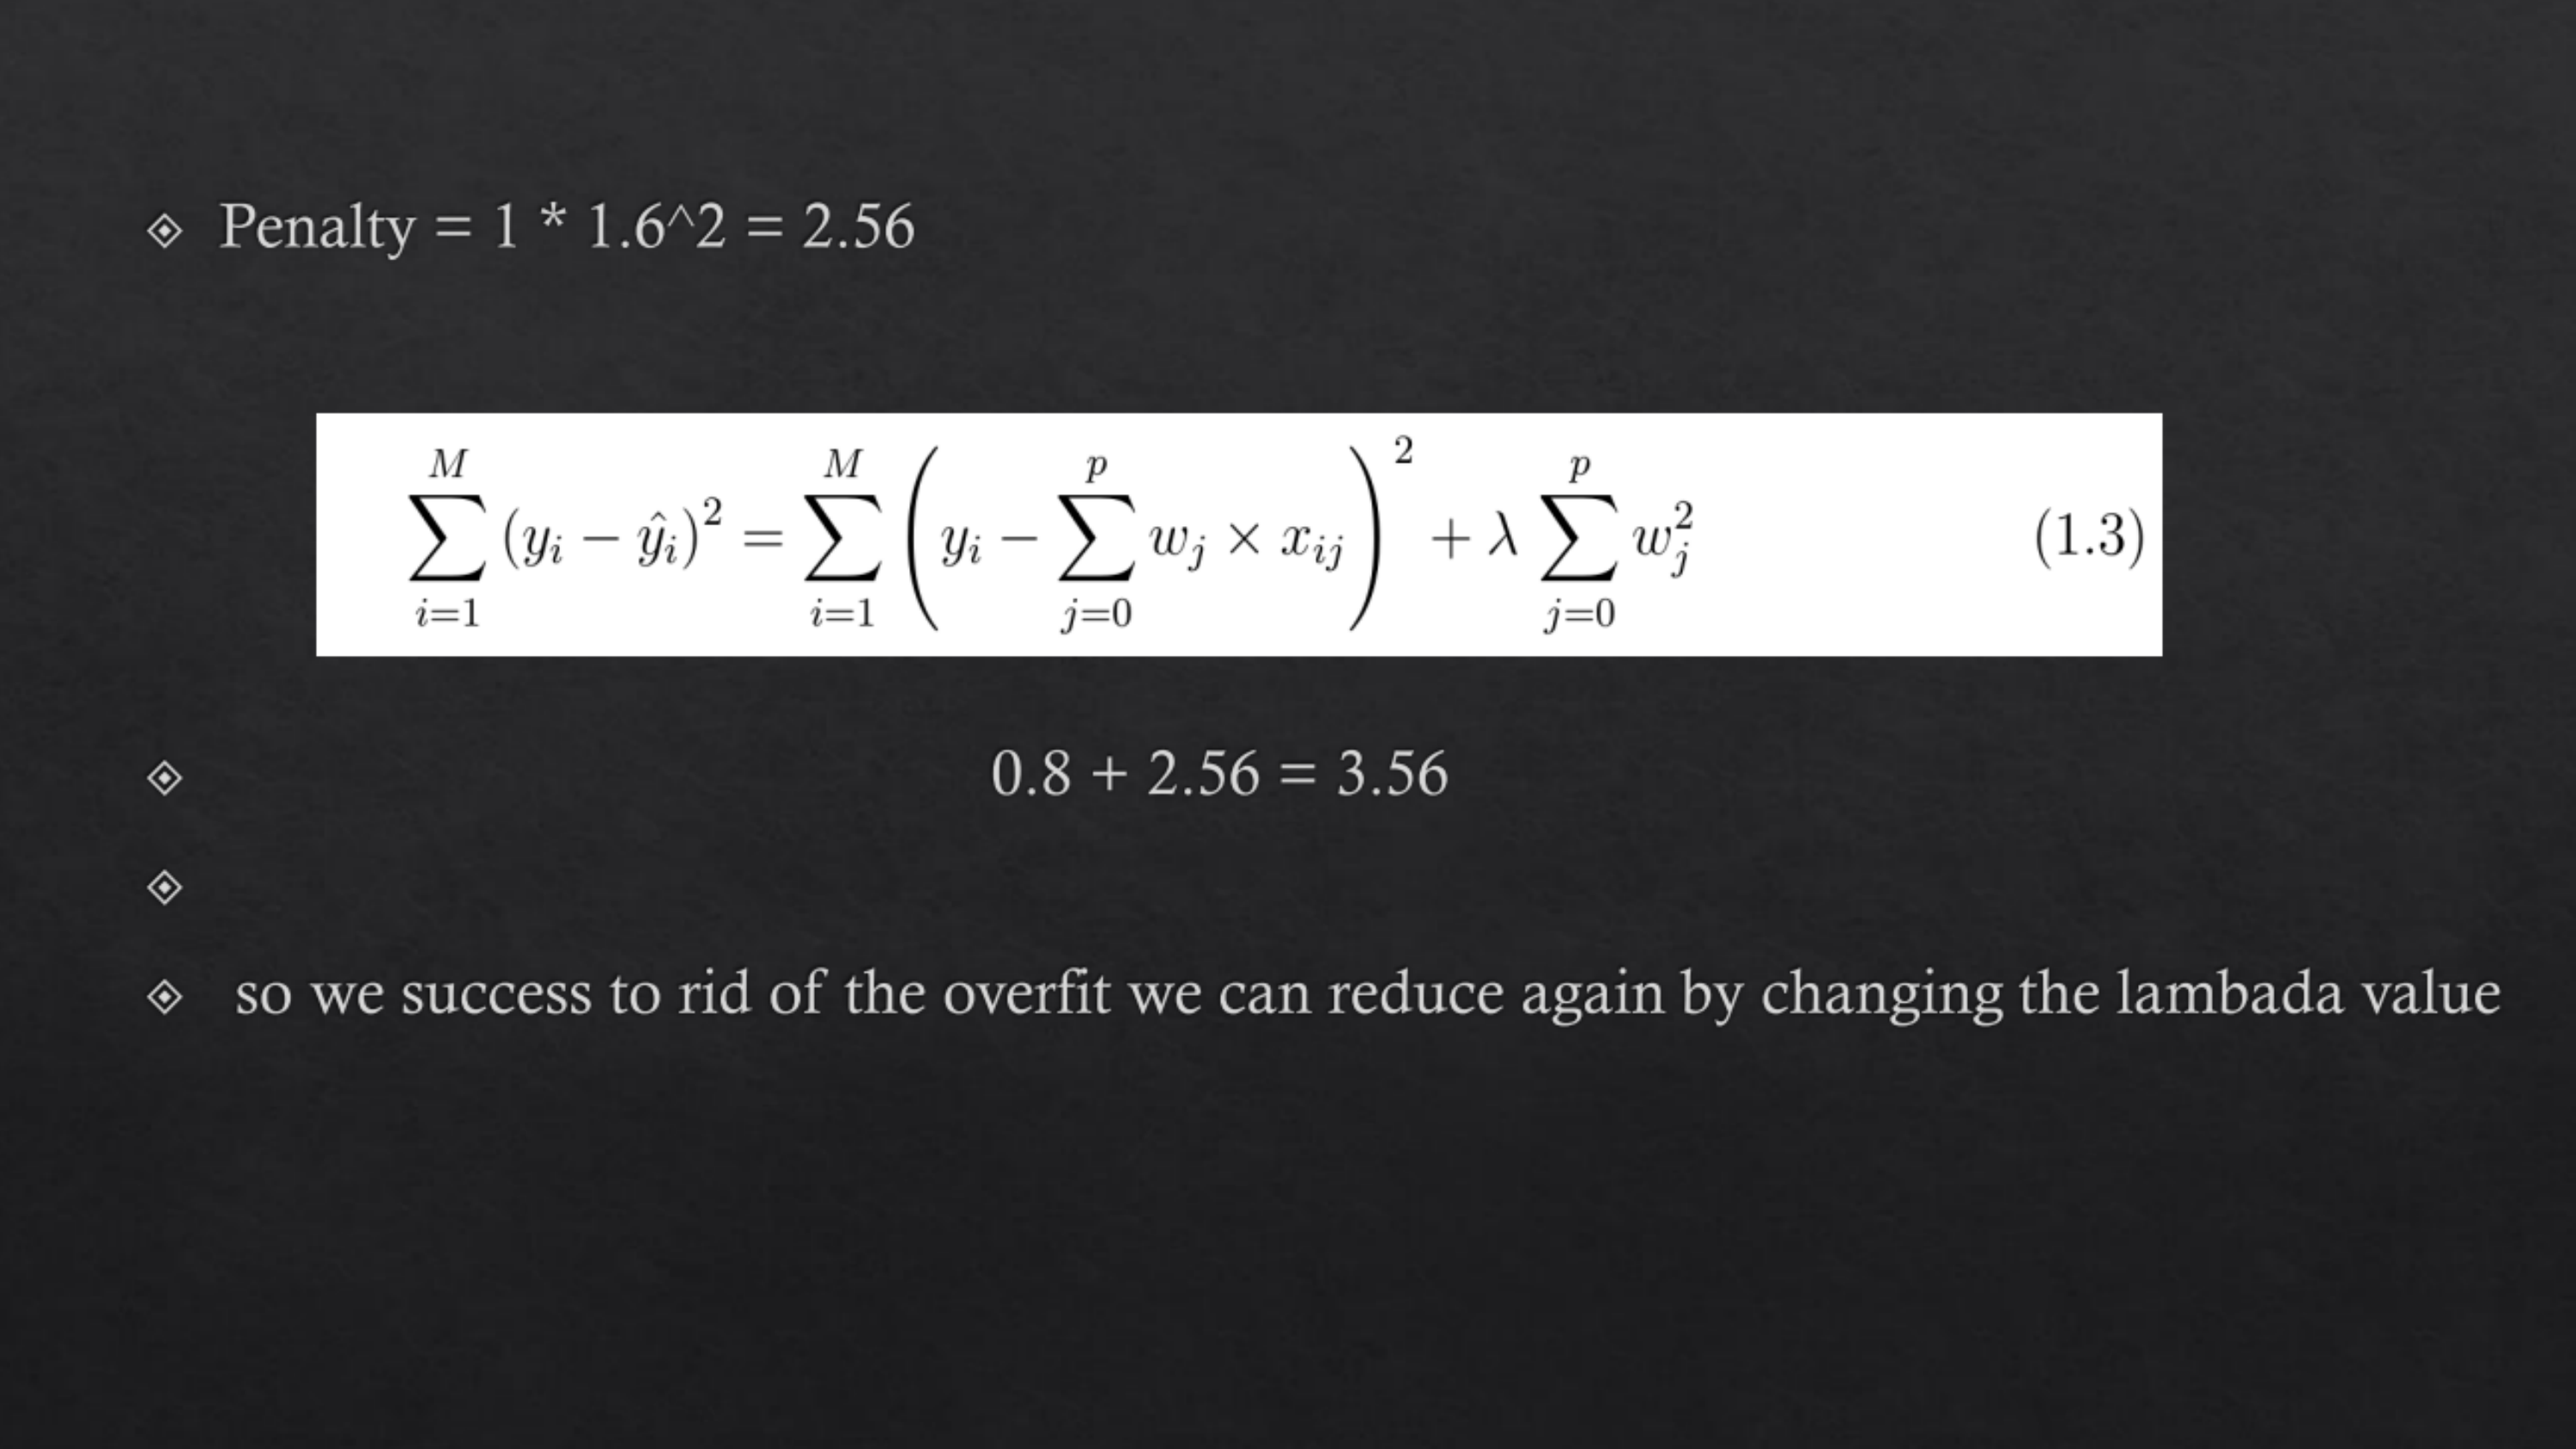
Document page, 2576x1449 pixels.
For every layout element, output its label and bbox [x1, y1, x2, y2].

text_box [0, 0, 2576, 1449]
